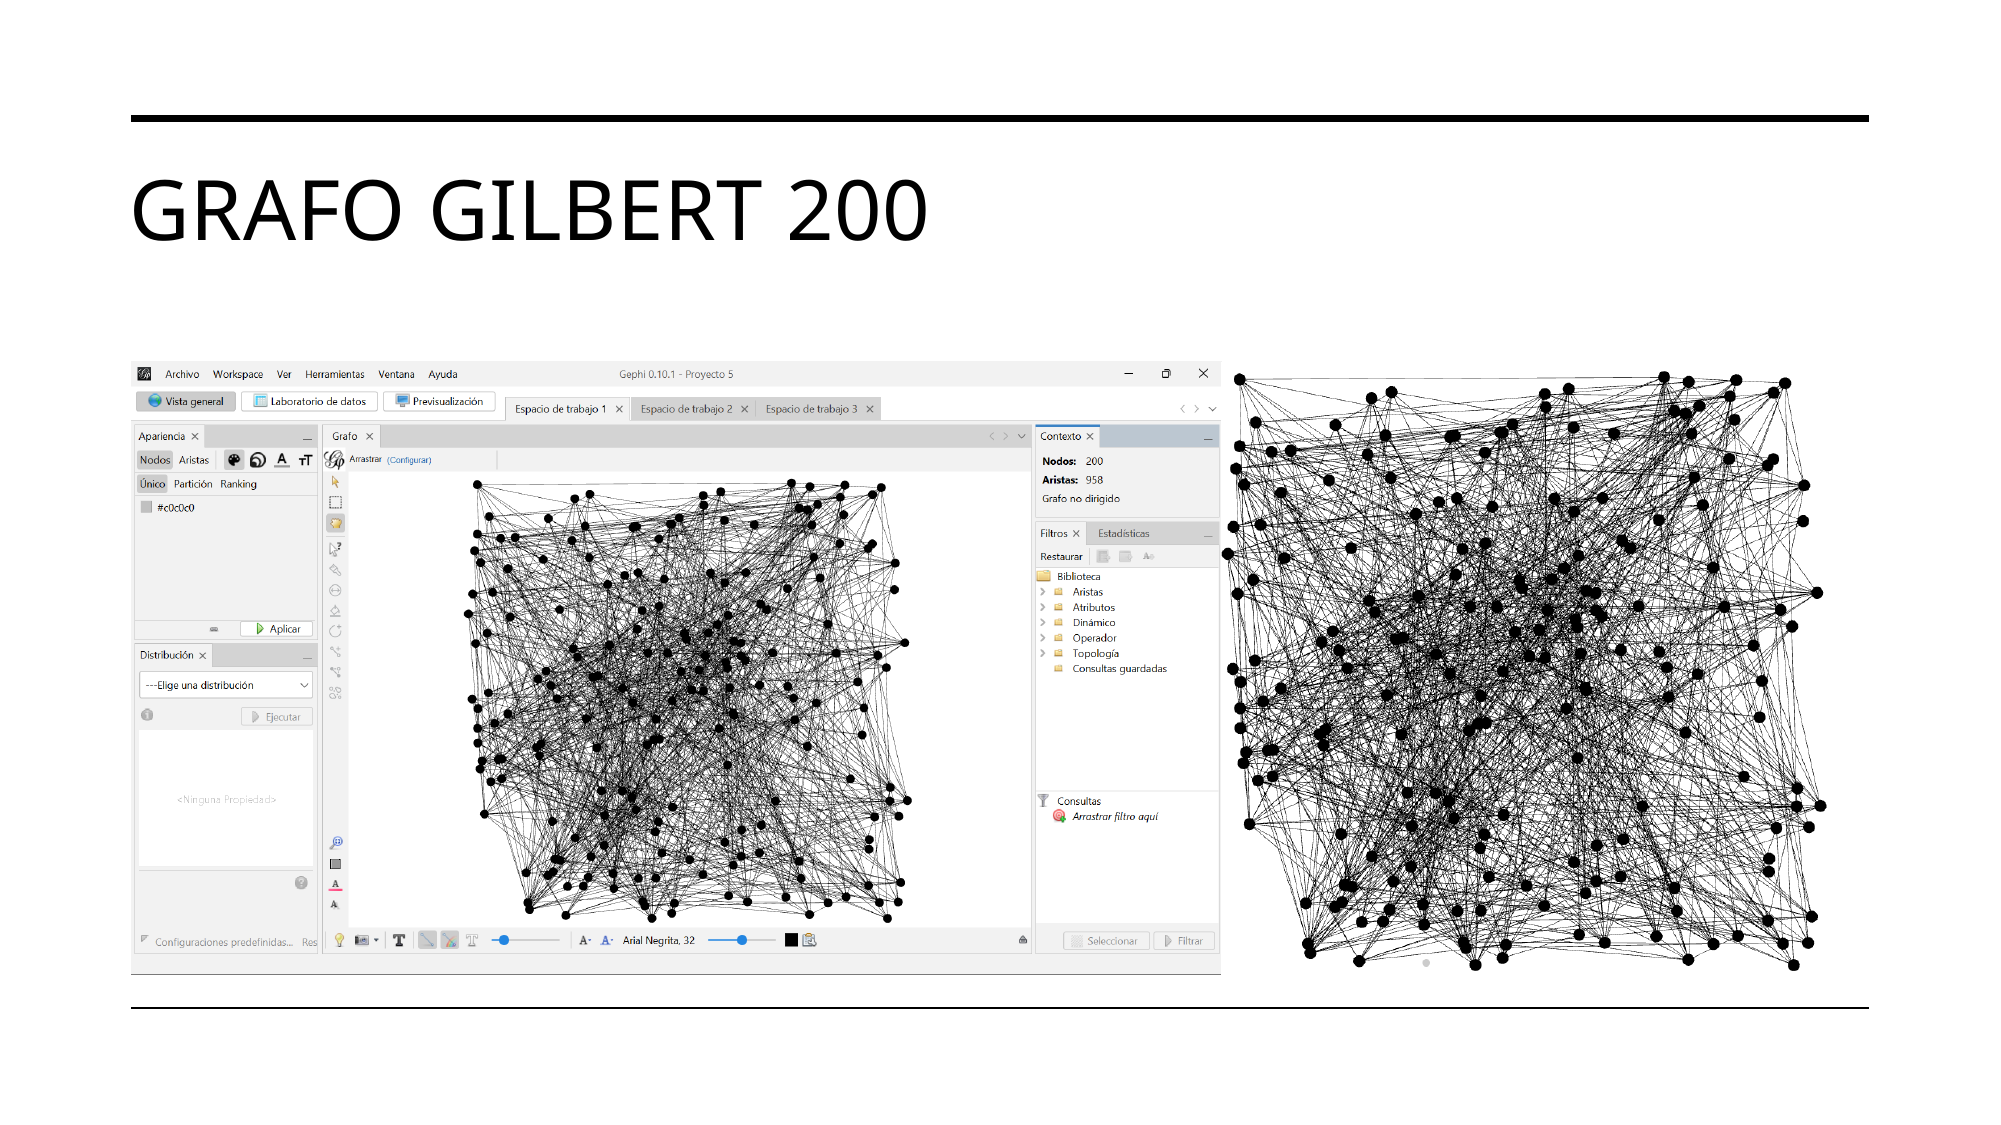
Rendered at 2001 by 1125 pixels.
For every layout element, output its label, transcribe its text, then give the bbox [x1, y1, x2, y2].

picture [1221, 362, 1838, 977]
title Grafo GILBERT 200 [114, 149, 1869, 365]
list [131, 361, 1222, 975]
